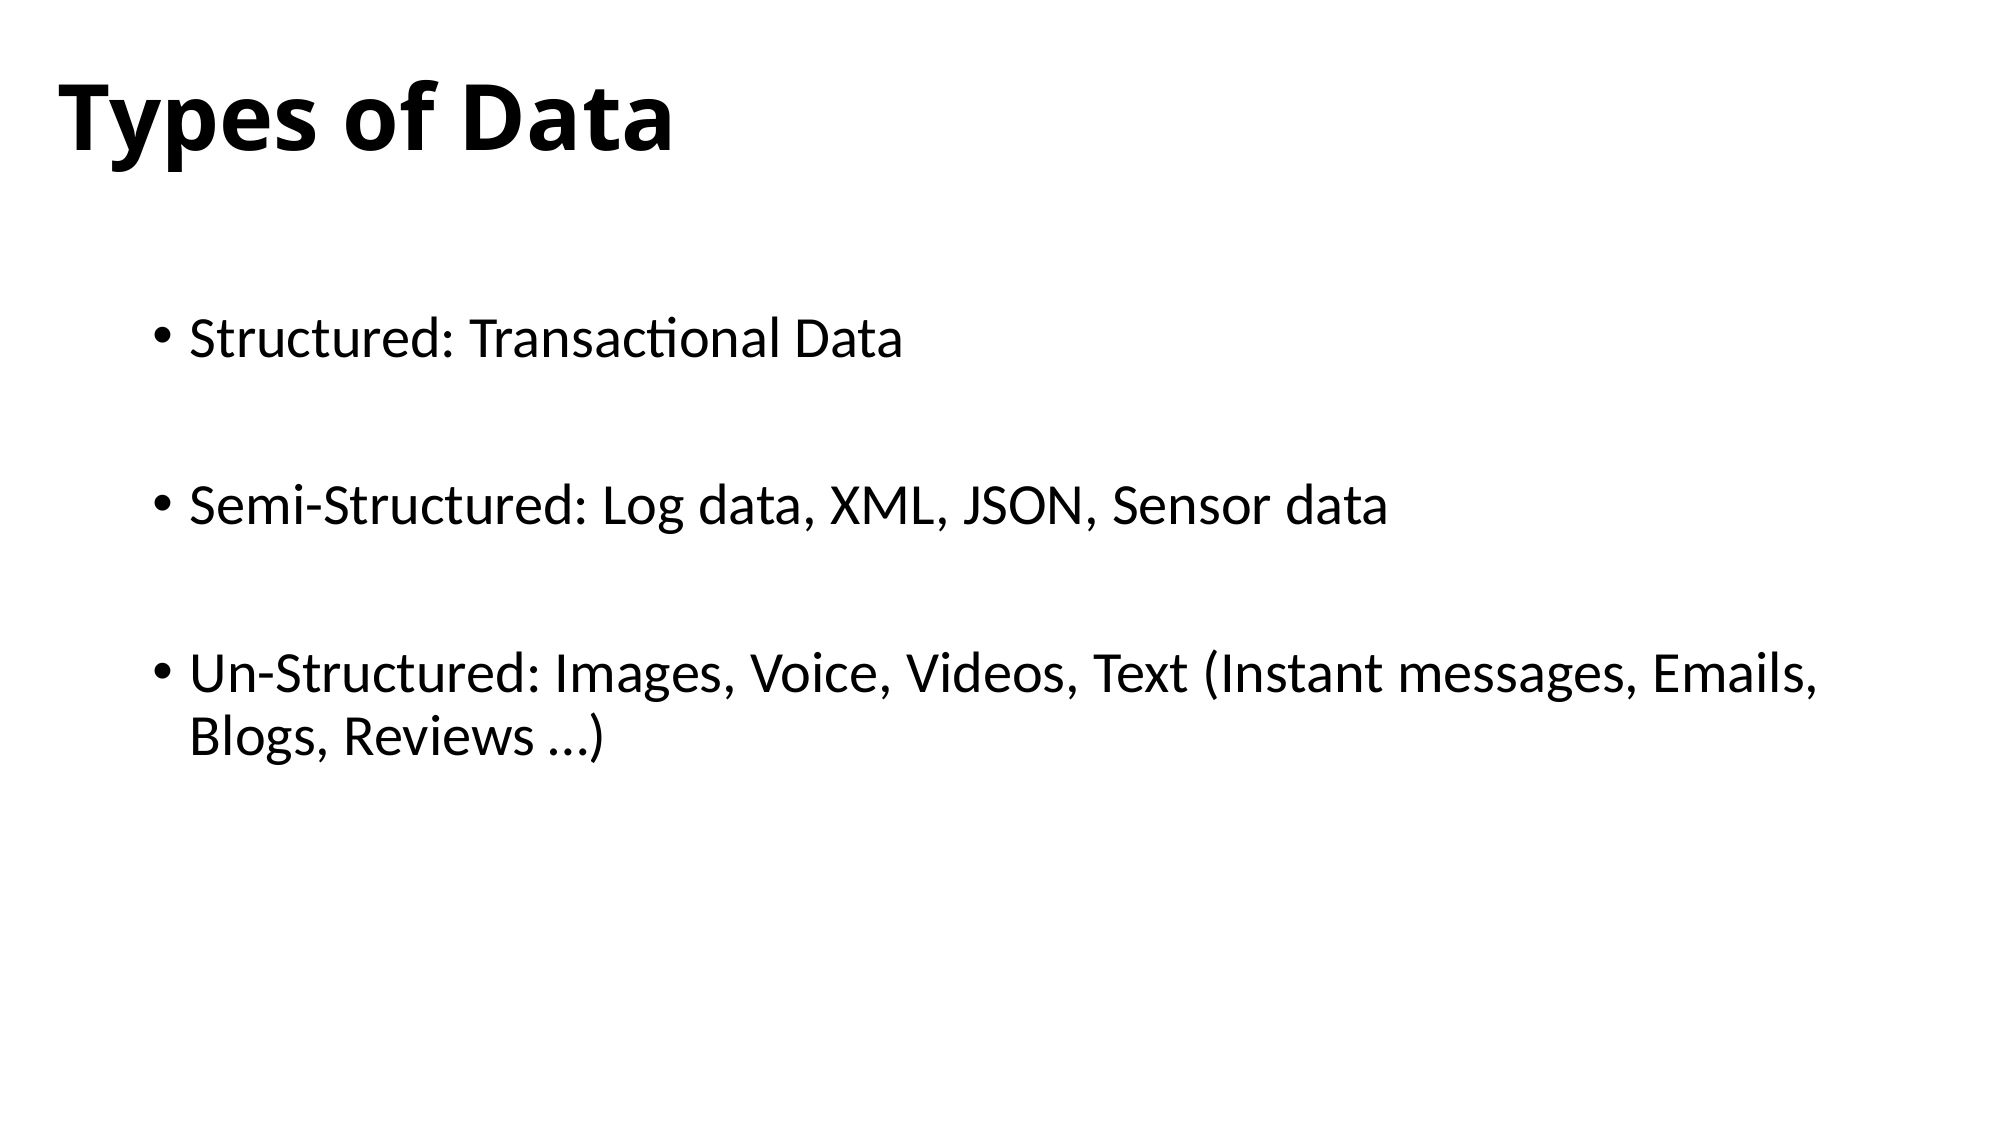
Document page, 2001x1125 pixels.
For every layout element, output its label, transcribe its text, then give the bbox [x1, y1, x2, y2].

list Structured: Transactional Data Semi-Structured: Log data, XML, JSON, Sensor data Un-Structured: Images, Voice, Videos, Text (Instant messages, Emails, Blogs, Reviews …) [137, 299, 1863, 1014]
title Types of Data [42, 59, 1768, 181]
